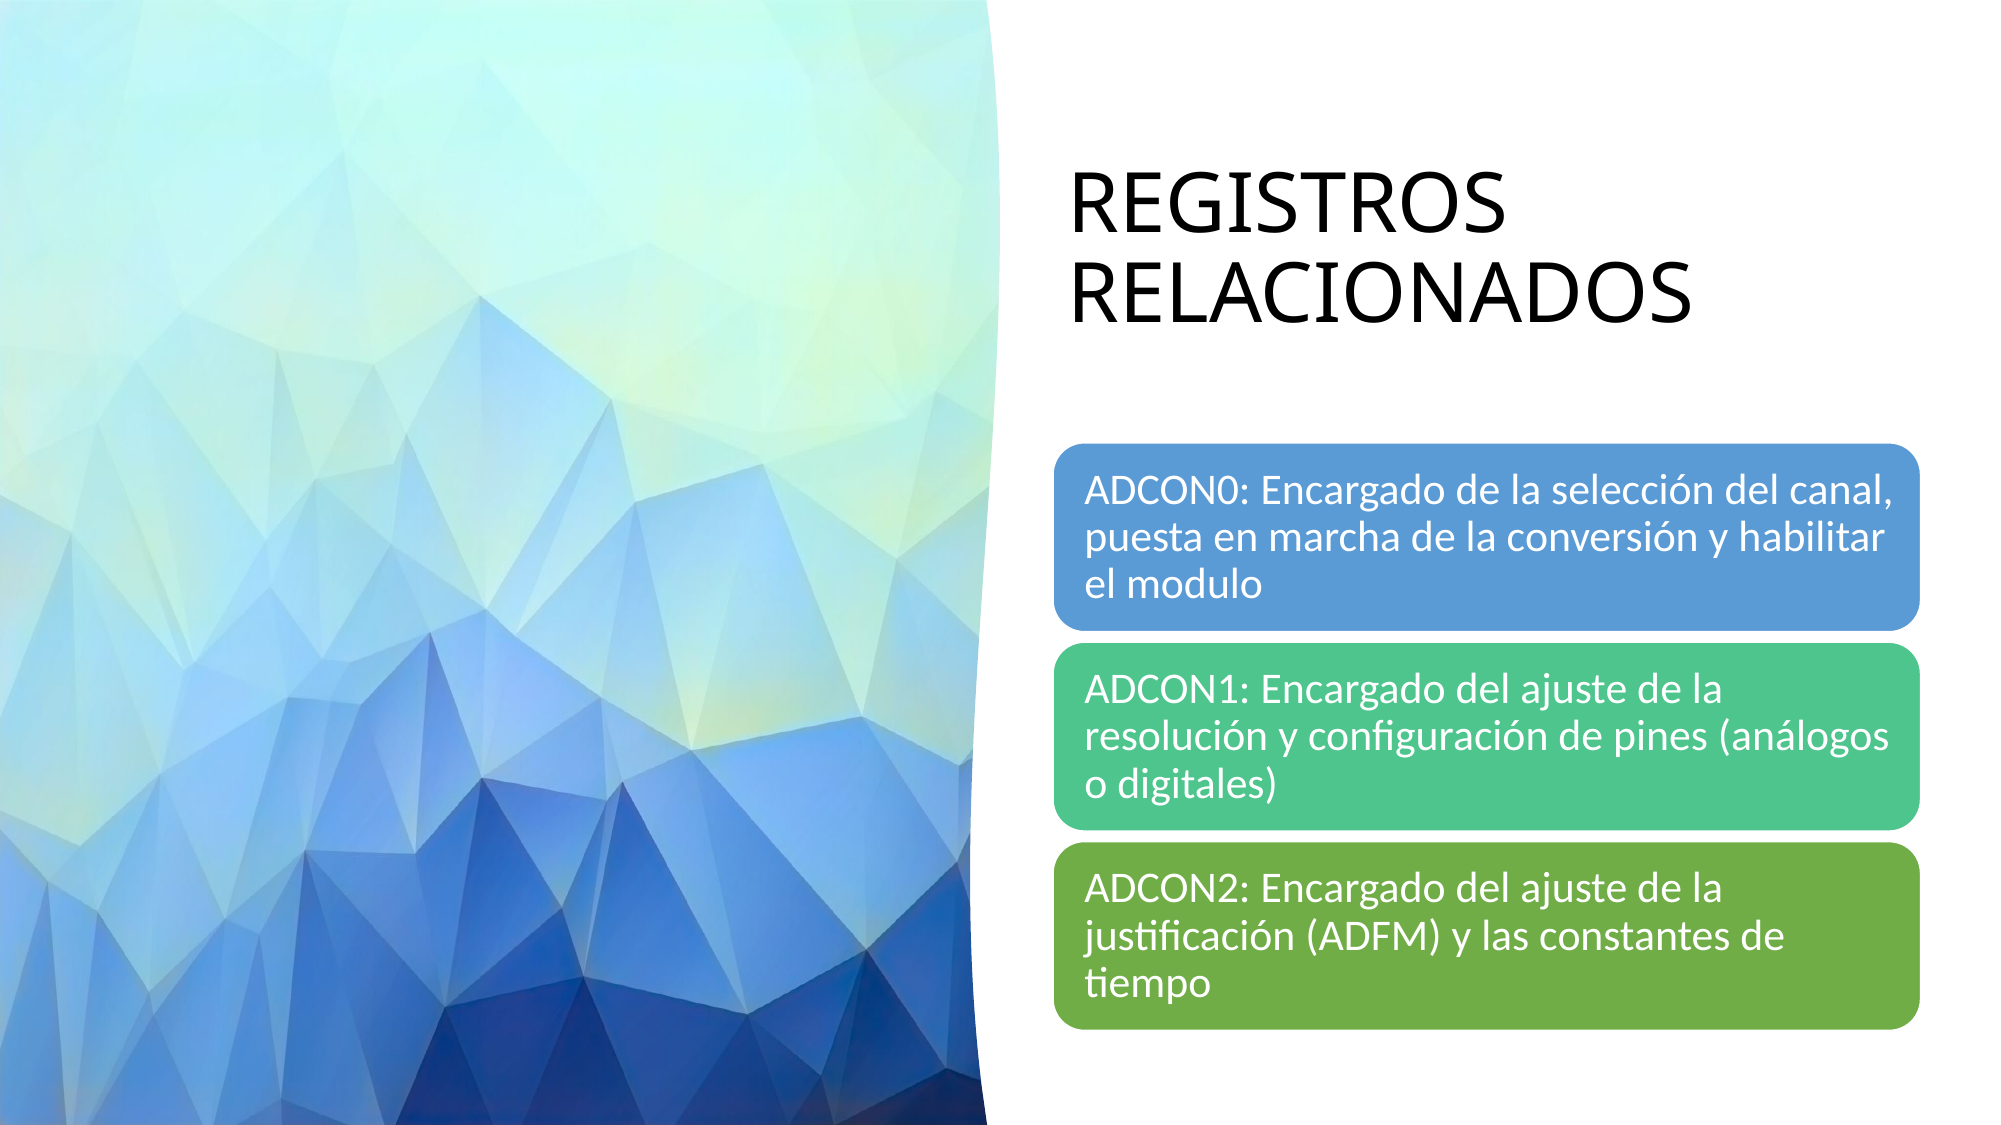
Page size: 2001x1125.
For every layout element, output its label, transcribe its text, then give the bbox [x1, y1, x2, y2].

picture [0, 0, 1000, 1125]
title REGISTROS RELACIONADOS [1052, 80, 1921, 348]
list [1052, 428, 1921, 1045]
